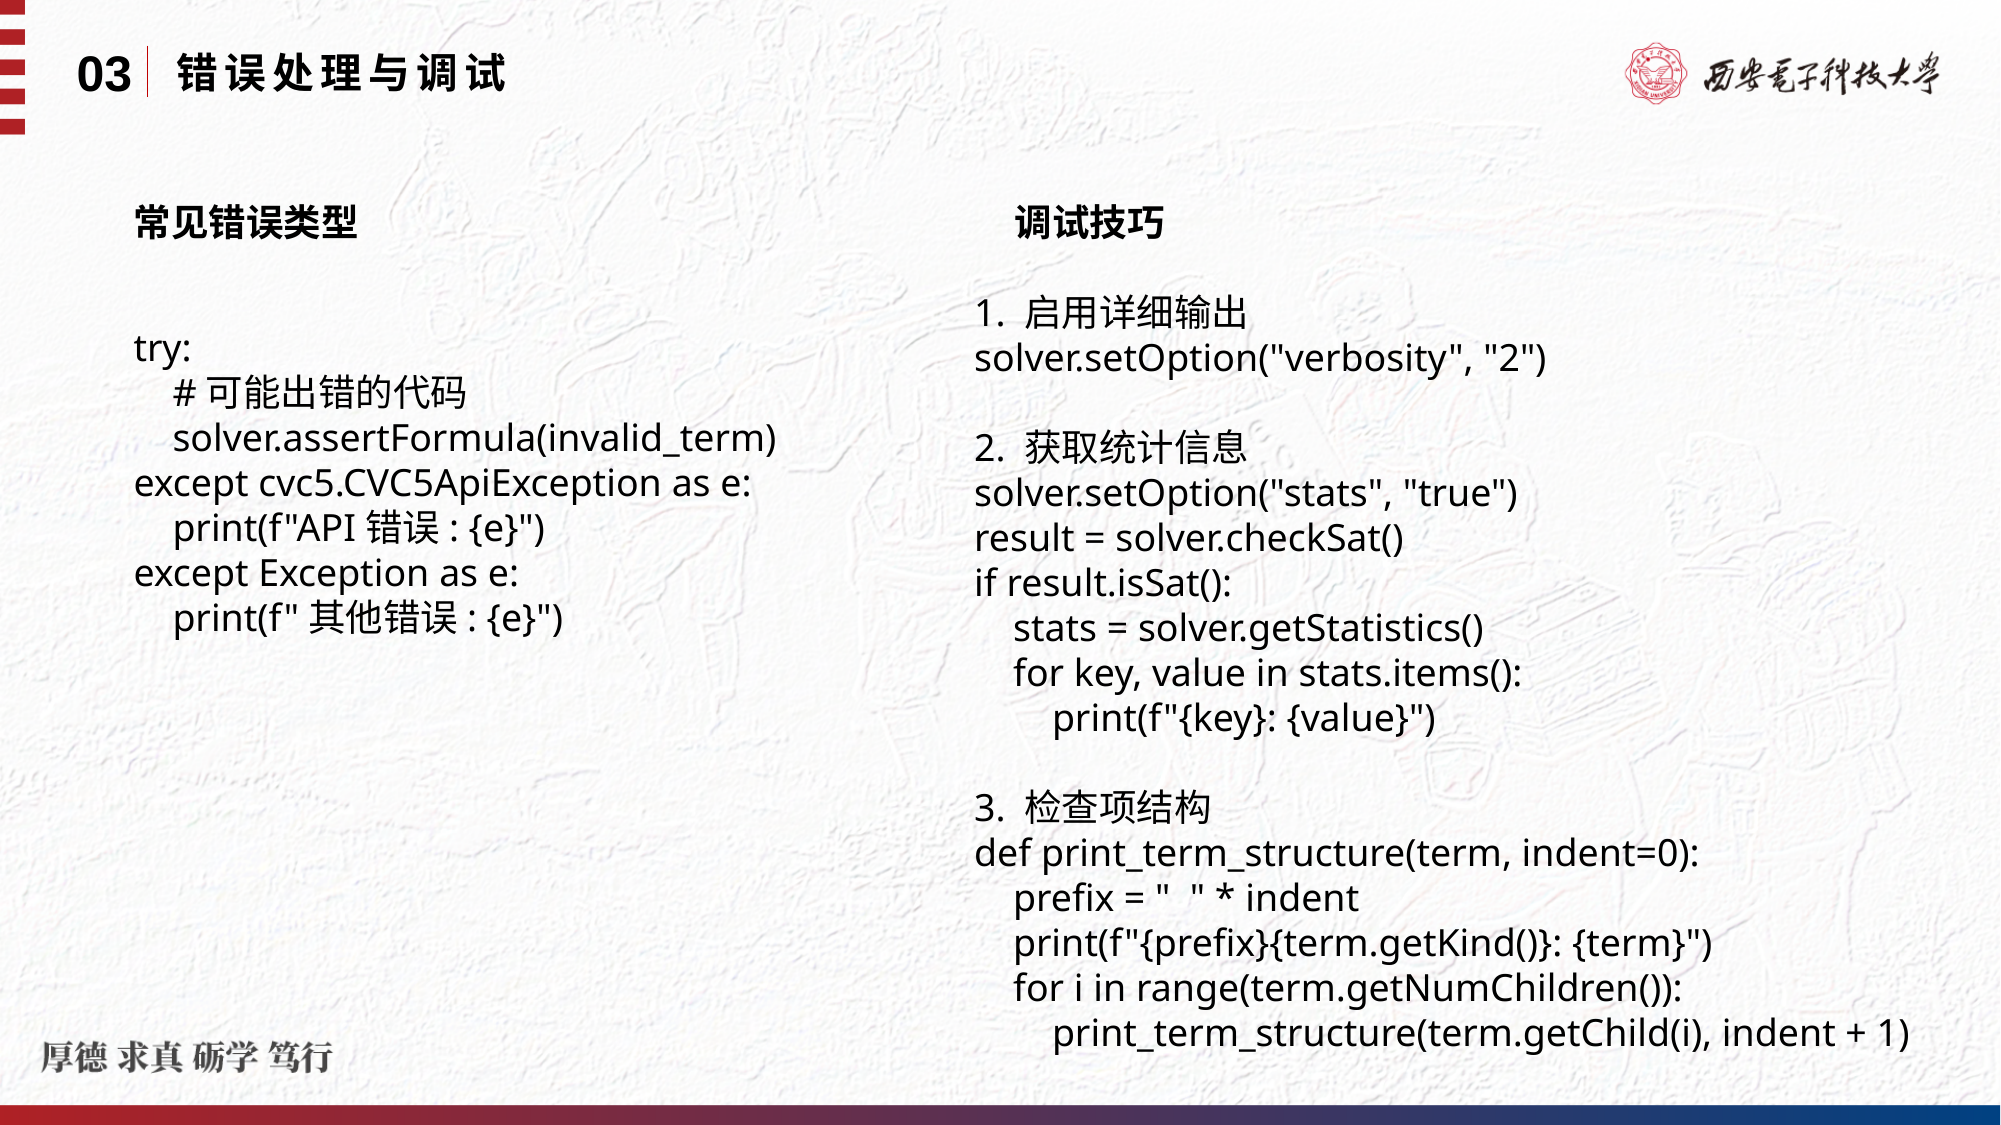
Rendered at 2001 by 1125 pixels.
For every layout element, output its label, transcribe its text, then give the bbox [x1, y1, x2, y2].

text_box try: #可能出错的代码 solver.assertFormula(invalid_term) except cvc5.CVC5ApiException as e: print(f"API错误: {e}") except Exception as e: print(f"其他错误: {e}") [118, 316, 959, 646]
text_box 错误处理与调试 [162, 39, 522, 105]
picture [0, 0, 2001, 1125]
text_box 03 [61, 33, 148, 109]
text_box 1. 启用详细输出 solver.setOption("verbosity", "2") 2. 获取统计信息 solver.setOption("stats", "true") result = solver.checkSat() if result.isSat(): stats = solver.getStatistics() for key, value in stats.items(): print(f"{key}: {value}") 3. 检查项结构 def print_term_structure(term, indent=0): prefix = " " * indent print(f"{prefix}{term.getKind()}: {term}") for i in range(term.getNumChildren()): print_term_structure(term.getChild(i), indent + 1) [959, 281, 1960, 1061]
text_box 调试技巧 [999, 191, 2000, 252]
text_box 常见错误类型 [118, 191, 999, 252]
